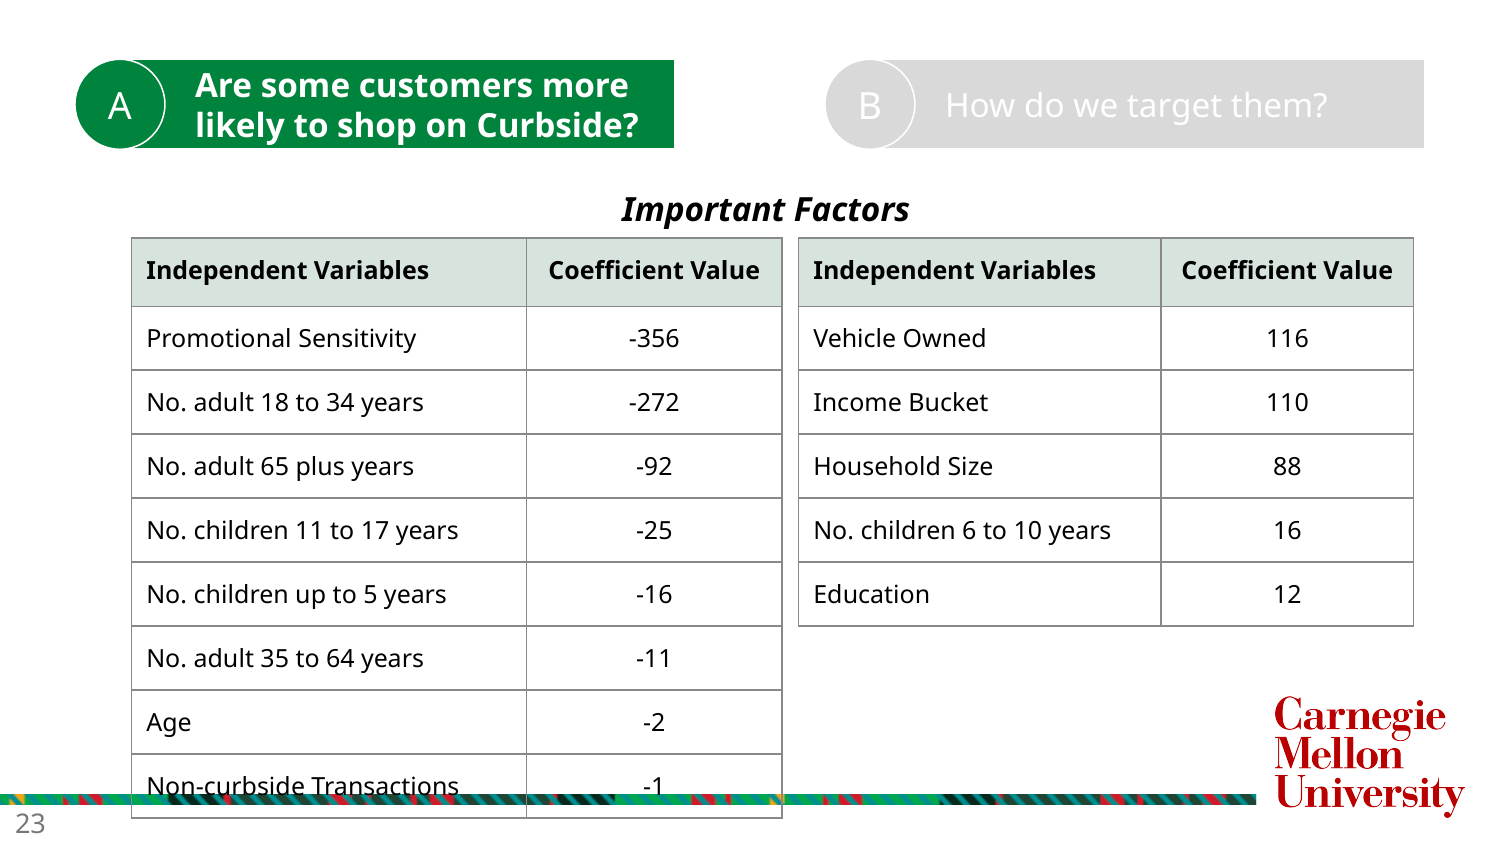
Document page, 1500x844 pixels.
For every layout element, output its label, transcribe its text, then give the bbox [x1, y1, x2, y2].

table_cell 16 [1162, 499, 1413, 561]
table_cell -272 [527, 371, 781, 433]
table_cell Age [132, 691, 526, 753]
table_cell No. adult 65 plus years [132, 435, 526, 497]
picture [783, 794, 1257, 805]
table_cell -25 [527, 499, 781, 561]
table_cell 116 [1162, 307, 1413, 369]
table_header Independent Variables [799, 239, 1160, 306]
table_cell -356 [527, 307, 781, 369]
table_cell 88 [1162, 435, 1413, 497]
table_cell No. children up to 5 years [132, 563, 526, 625]
picture [90, 794, 131, 805]
table_cell 12 [1162, 563, 1413, 625]
table_cell -92 [527, 435, 781, 497]
table_cell -2 [527, 691, 781, 753]
table_cell No. adult 18 to 34 years [132, 371, 526, 433]
table_cell Promotional Sensitivity [132, 307, 526, 369]
slide_number ‹#› [0, 791, 90, 844]
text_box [74, 59, 676, 150]
table_cell -16 [527, 563, 781, 625]
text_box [824, 59, 1426, 150]
text_box Important Factors [107, 173, 1425, 238]
table_cell 110 [1162, 371, 1413, 433]
table_cell Education [799, 563, 1160, 625]
table_cell -1 [527, 755, 781, 817]
table_cell Income Bucket [799, 371, 1160, 433]
table_cell No. adult 35 to 64 years [132, 627, 526, 689]
table_header Independent Variables [132, 239, 526, 306]
picture [1275, 696, 1465, 818]
table_header Coefficient Value [527, 239, 781, 306]
table_cell -11 [527, 627, 781, 689]
table_cell Non-curbside Transactions [132, 755, 526, 817]
table_header Coefficient Value [1162, 239, 1413, 306]
table_cell No. children 11 to 17 years [132, 499, 526, 561]
table_cell Household Size [799, 435, 1160, 497]
table_cell Vehicle Owned [799, 307, 1160, 369]
table_cell No. children 6 to 10 years [799, 499, 1160, 561]
